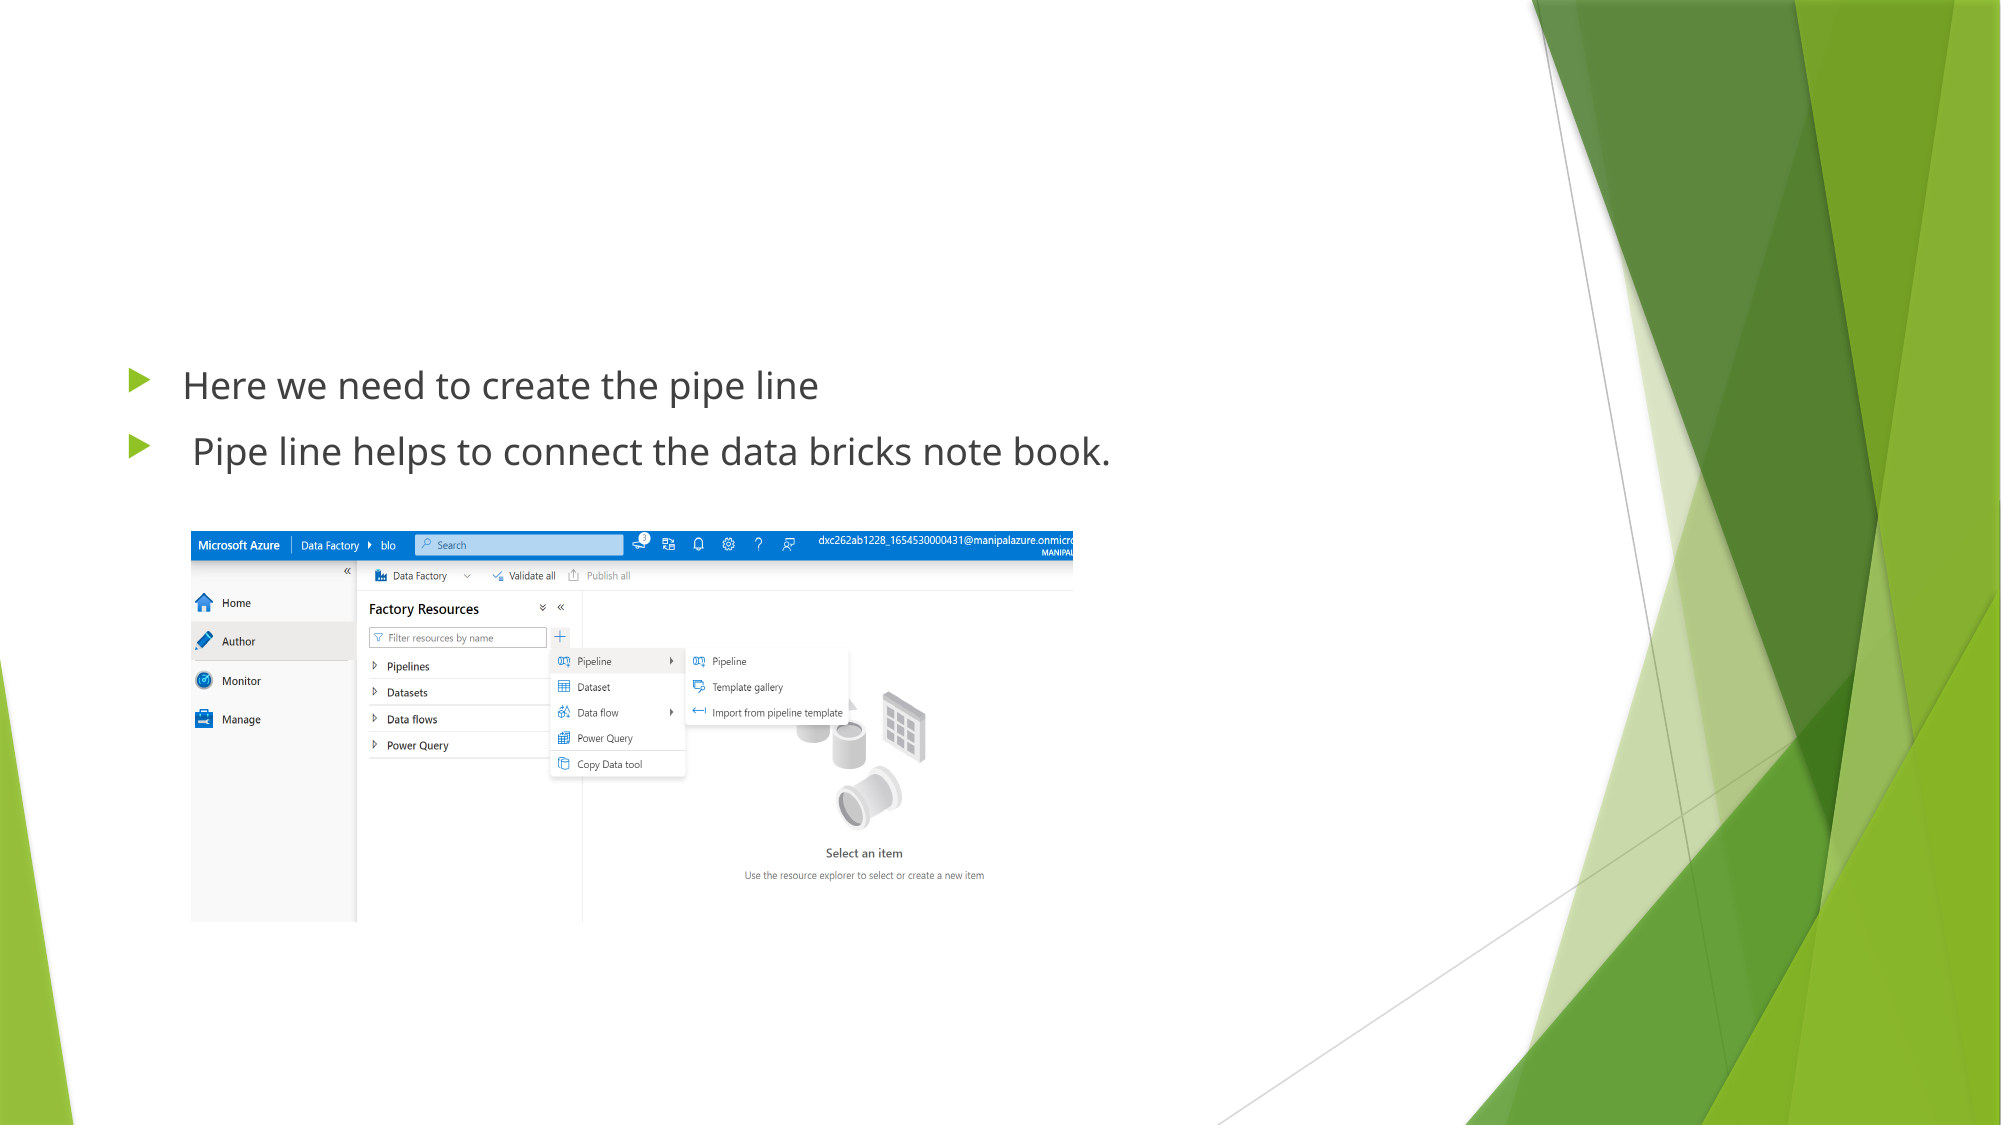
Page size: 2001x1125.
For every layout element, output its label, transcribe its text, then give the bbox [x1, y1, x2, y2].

list Here we need to create the pipe line Pipe line helps to connect the data bricks note book. [111, 354, 1522, 992]
picture [190, 530, 1073, 923]
